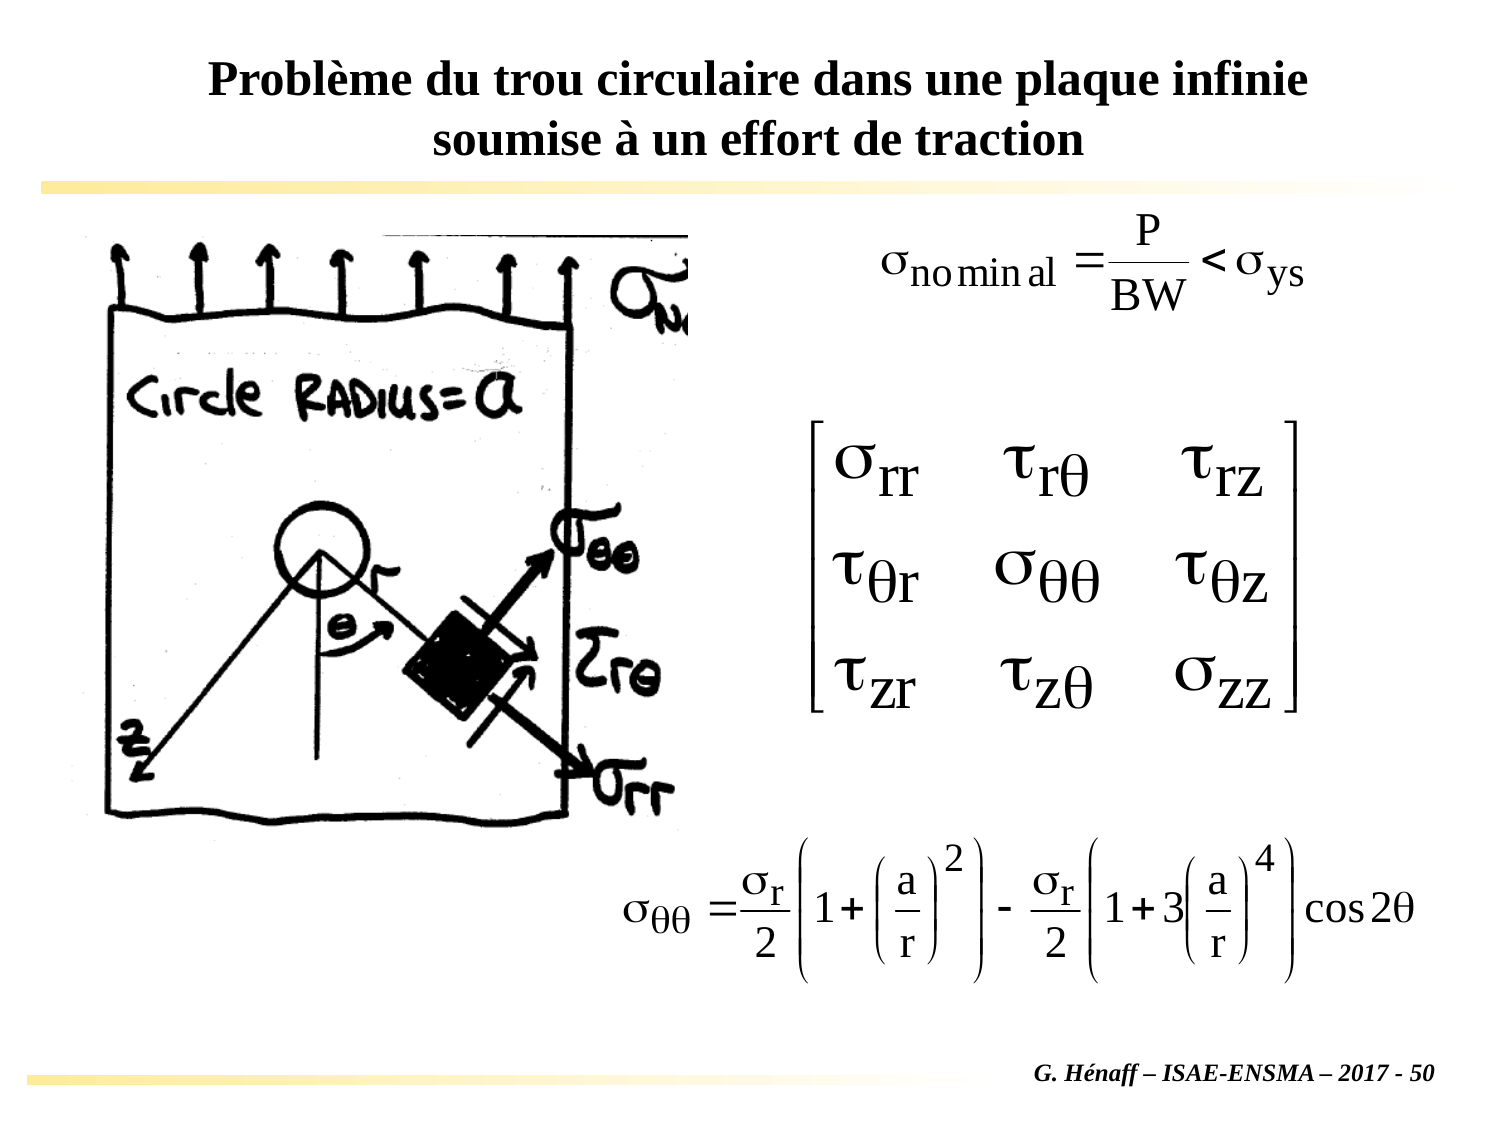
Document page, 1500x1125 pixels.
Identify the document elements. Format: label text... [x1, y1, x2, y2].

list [64, 235, 689, 842]
title Problème du trou circulaire dans une plaque infinie soumise à un effort de traction [121, 31, 1397, 179]
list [876, 202, 1307, 389]
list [797, 411, 1320, 723]
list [618, 832, 1422, 1058]
